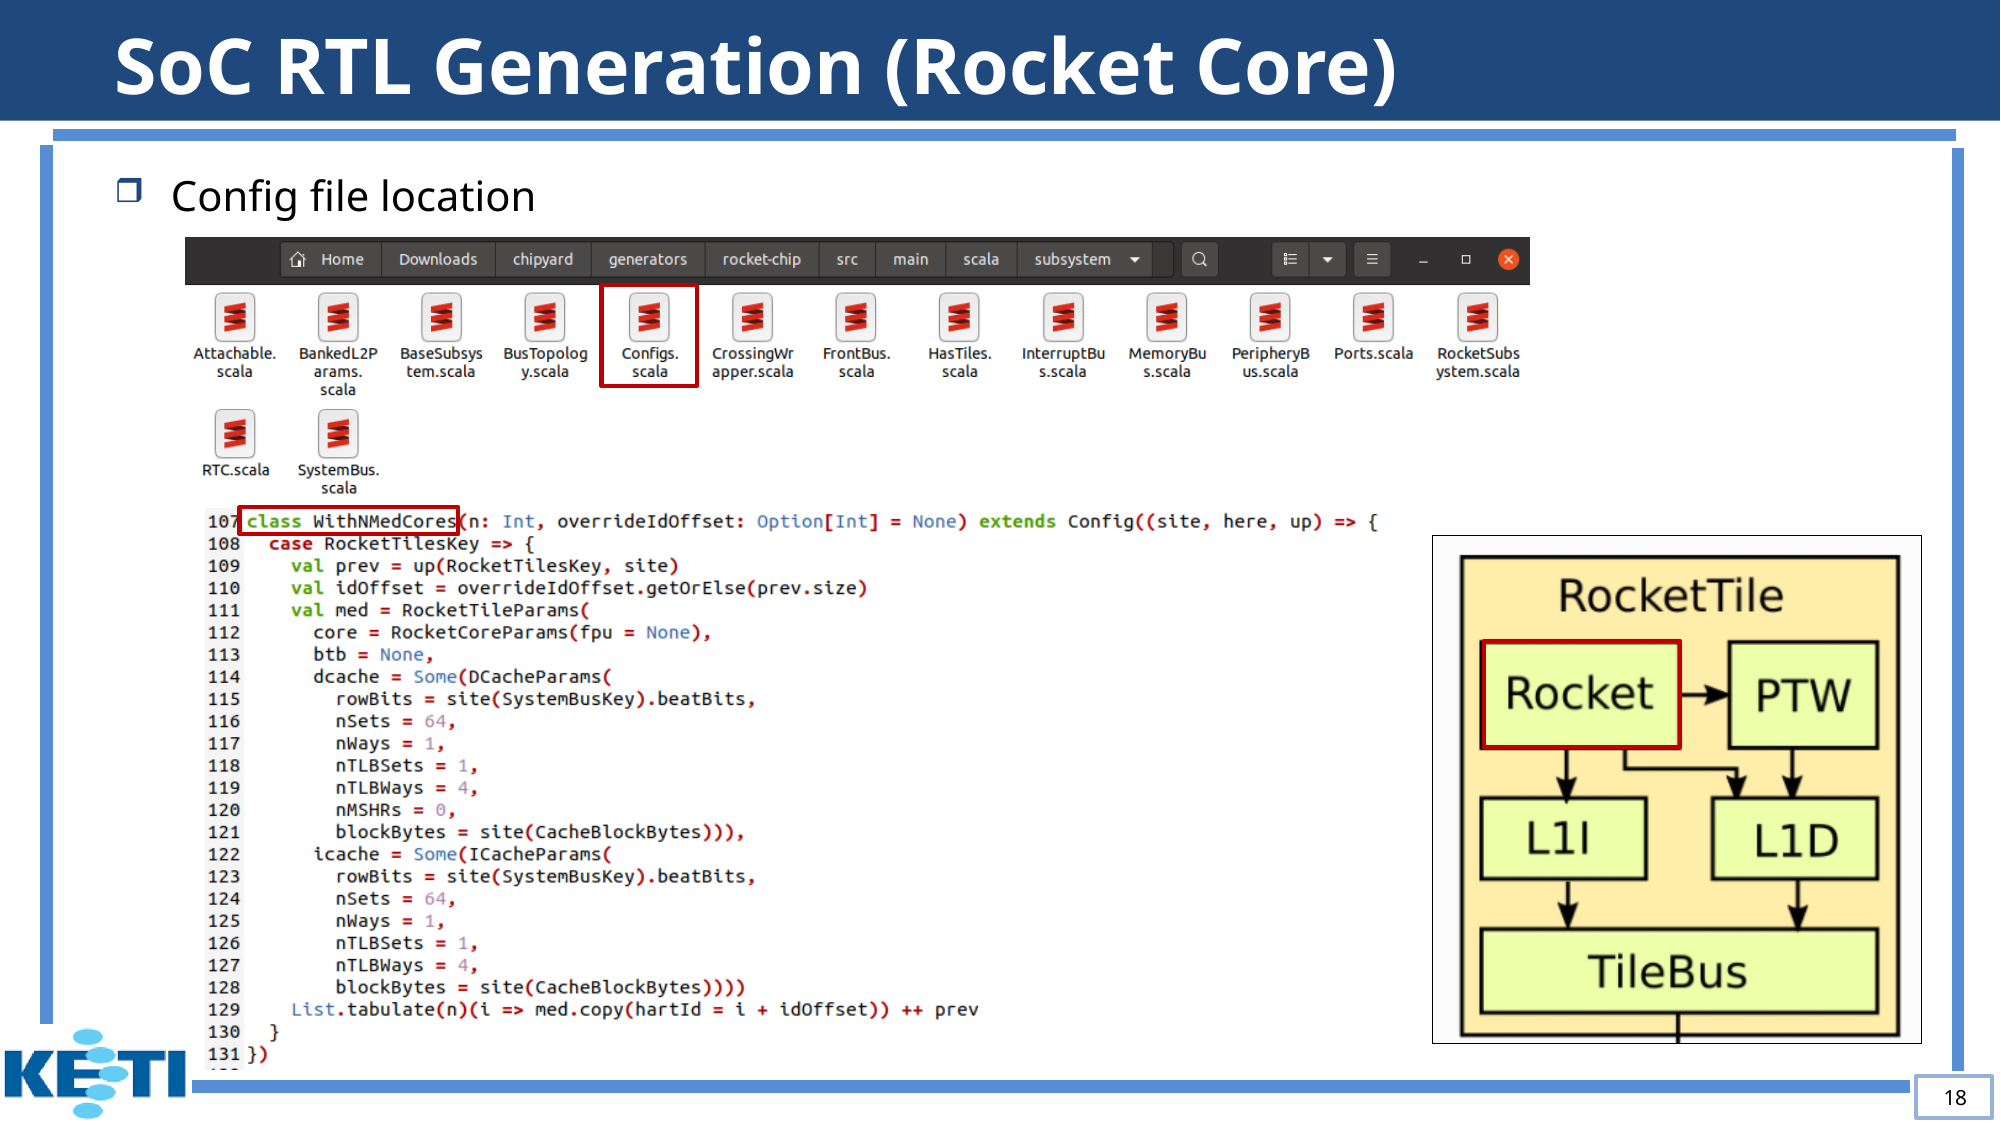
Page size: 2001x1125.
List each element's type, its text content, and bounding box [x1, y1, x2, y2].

title SoC RTL Generation (Rocket Core) [99, 12, 1900, 116]
picture [1432, 534, 1922, 1044]
list Config file location [99, 162, 1900, 1038]
picture [205, 507, 1385, 1071]
picture [185, 237, 1530, 501]
picture [0, 1024, 192, 1121]
slide_number 18 [1914, 1075, 1996, 1123]
